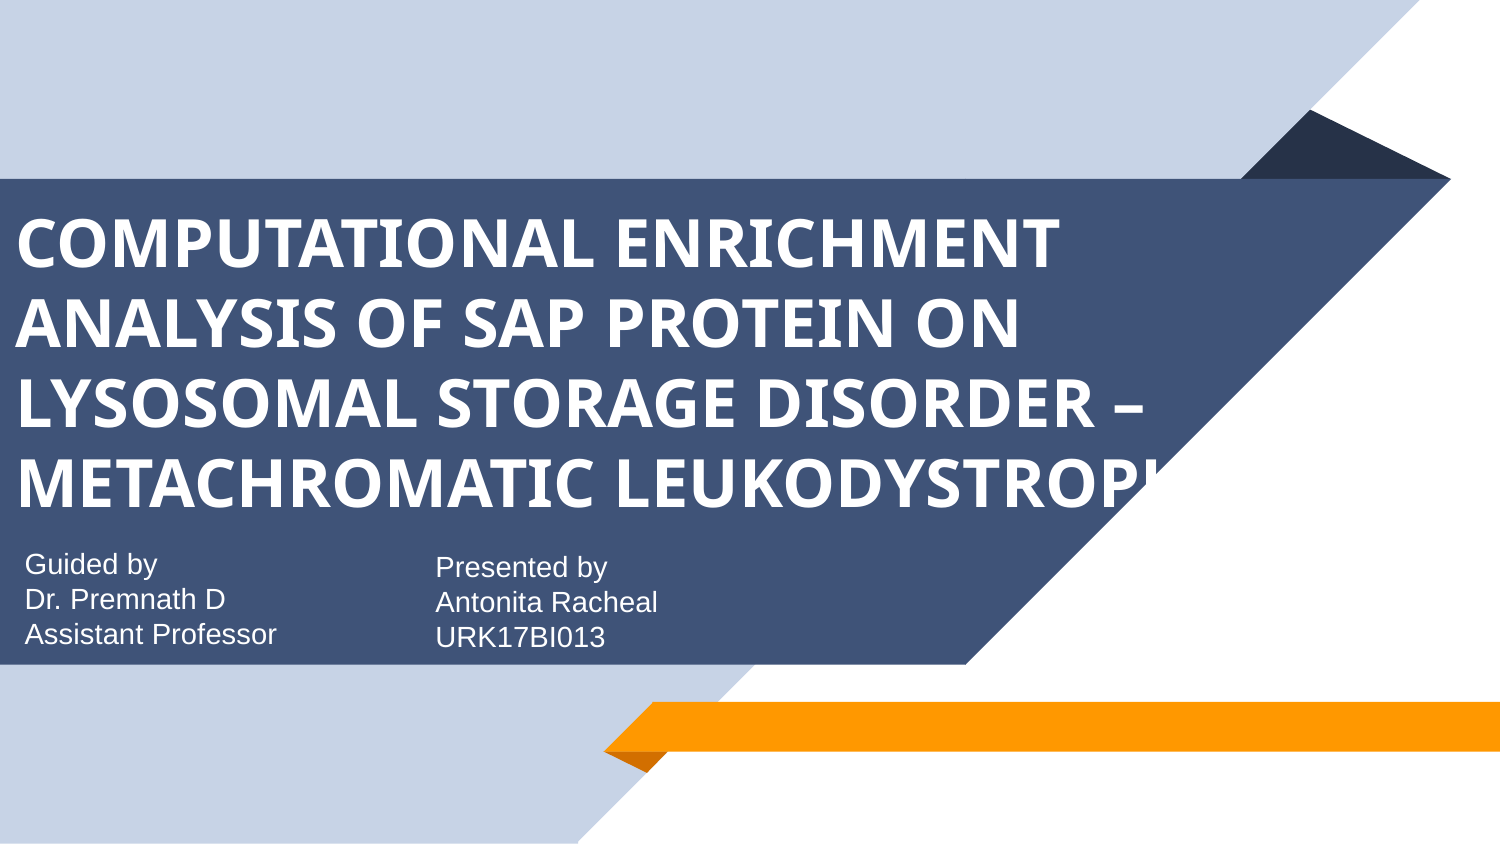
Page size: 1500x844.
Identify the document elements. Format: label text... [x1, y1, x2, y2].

title COMPUTATIONAL ENRICHMENT ANALYSIS OF SAP PROTEIN ON LYSOSOMAL STORAGE DISORDER – METACHROMATIC LEUKODYSTROPHY [0, 178, 1275, 543]
text_box Presented by Antonita Racheal URK17BI013 [420, 541, 773, 661]
text_box Guided by Dr. Premnath D Assistant Professor [9, 537, 421, 658]
